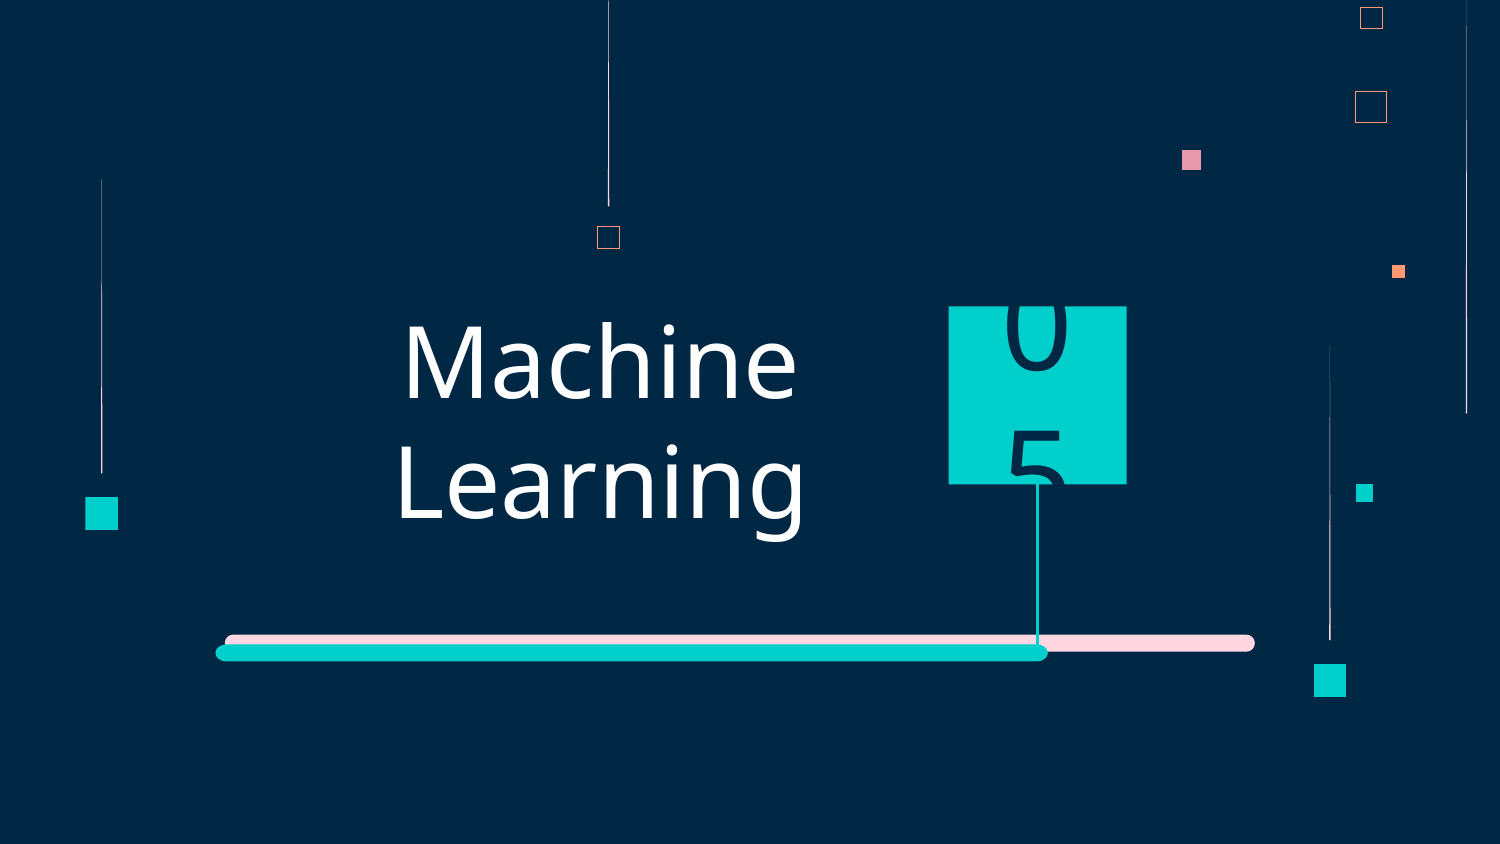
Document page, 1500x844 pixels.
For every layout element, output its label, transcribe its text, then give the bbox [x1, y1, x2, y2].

title 05 [957, 348, 1119, 443]
text_box [215, 644, 1048, 662]
text_box [1042, 634, 1255, 652]
title Machine Learning [288, 415, 913, 554]
text_box [224, 634, 1033, 644]
text_box [948, 306, 1127, 485]
